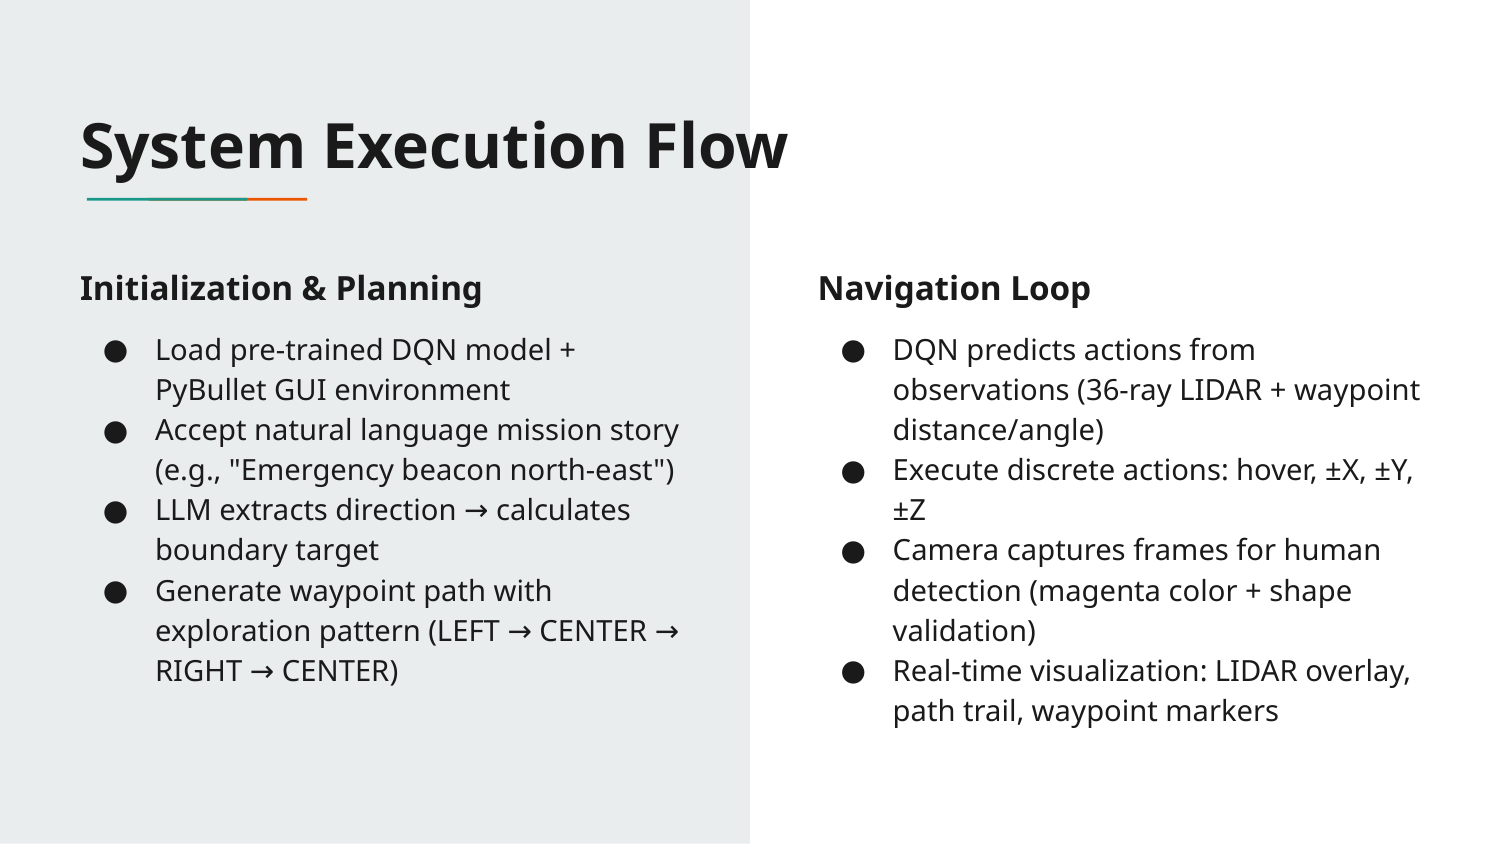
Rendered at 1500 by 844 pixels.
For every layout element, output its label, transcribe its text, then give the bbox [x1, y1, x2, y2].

text_box Navigation Loop DQN predicts actions from observations (36-ray LIDAR + waypoint distance/angle) Execute discrete actions: hover, ±X, ±Y, ±Z Camera captures frames for human detection (magenta color + shape validation) Real-time visualization: LIDAR overlay, path trail, waypoint markers [802, 232, 1452, 824]
text_box Initialization & Planning Load pre-trained DQN model + PyBullet GUI environment Accept natural language mission story (e.g., "Emergency beacon north-east") LLM extracts direction → calculates boundary target Generate waypoint path with exploration pattern (LEFT → CENTER → RIGHT → CENTER) [64, 232, 696, 824]
title System Execution Flow [64, 91, 1184, 179]
